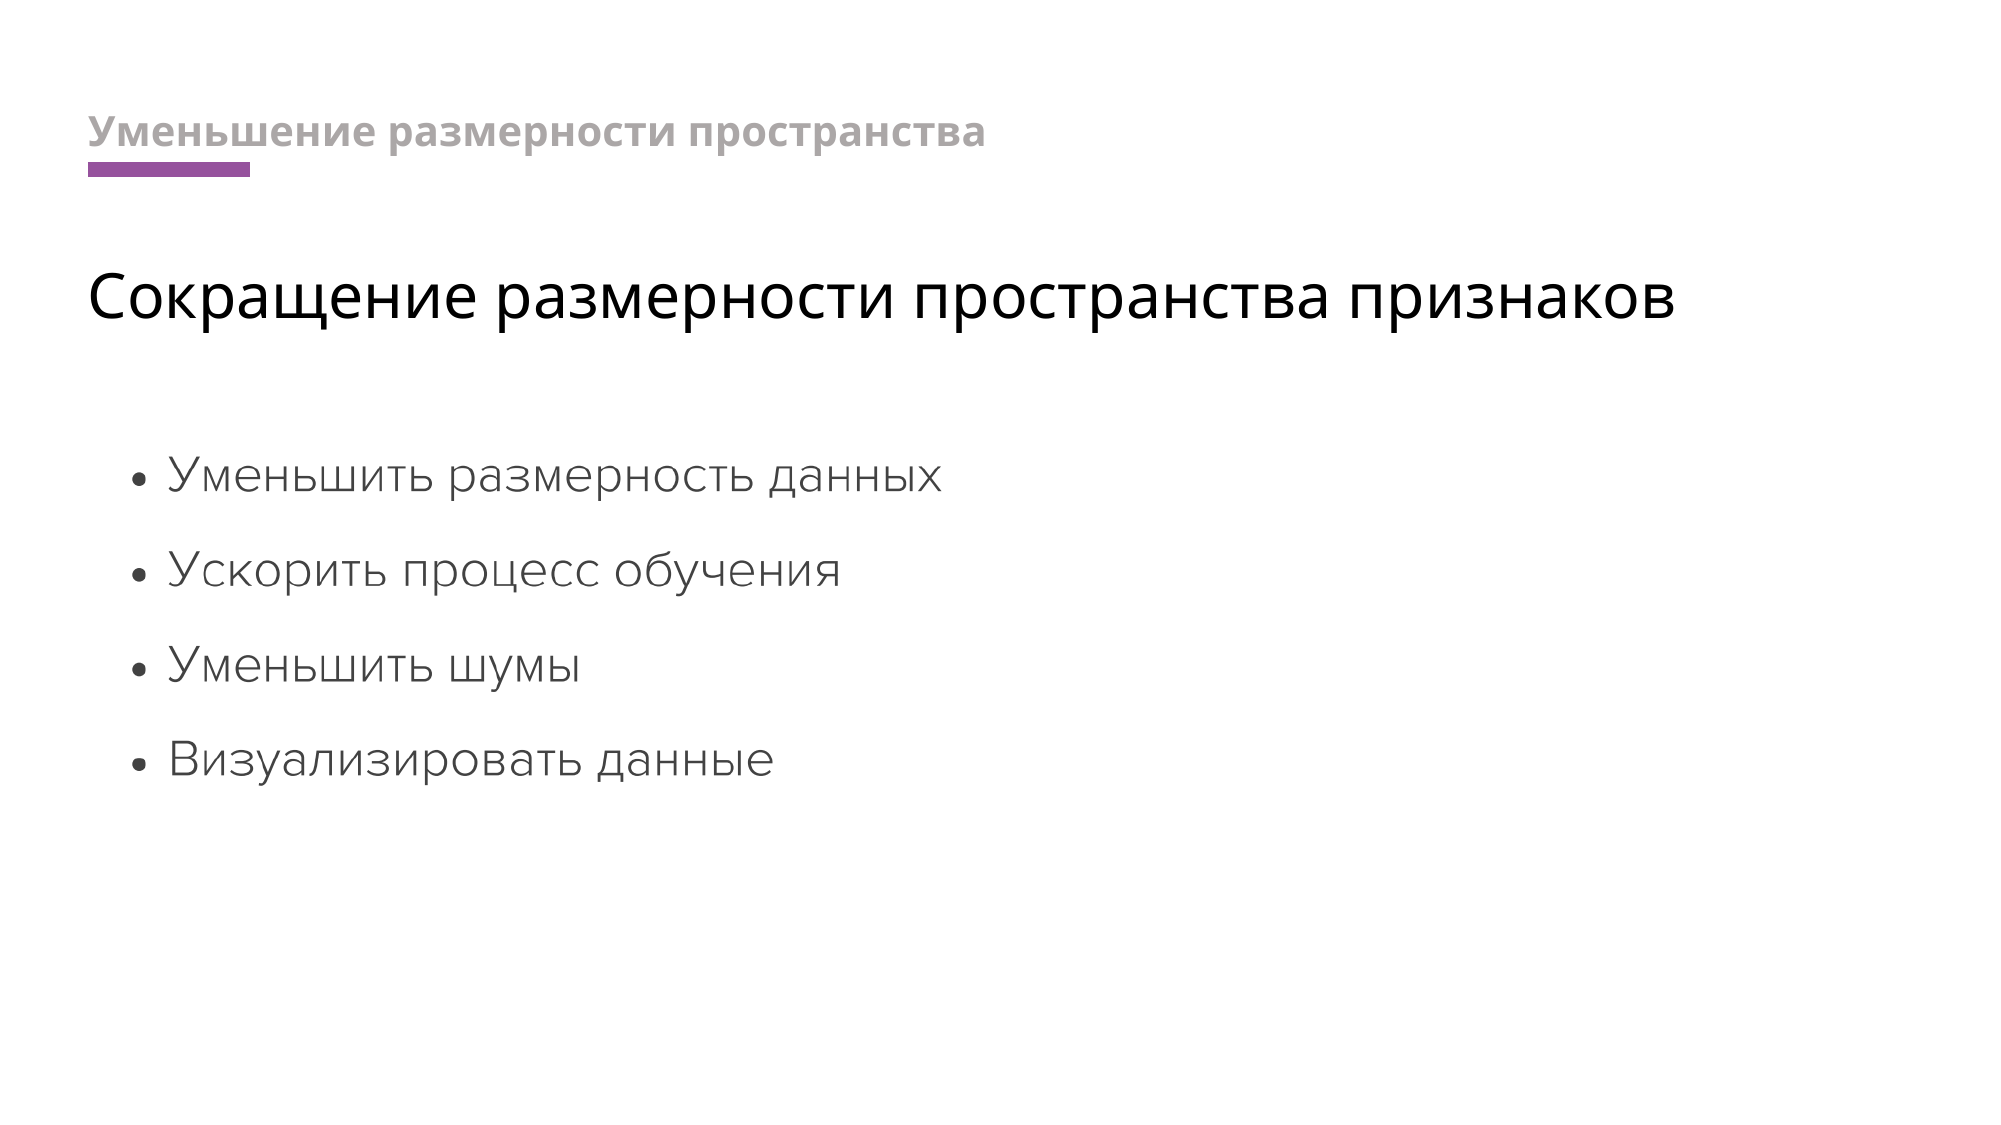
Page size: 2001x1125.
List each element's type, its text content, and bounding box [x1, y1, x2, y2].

list Уменьшение размерности пространства [87, 87, 1916, 178]
title Сокращение размерности пространства признаков [87, 215, 1951, 382]
picture [87, 410, 1376, 876]
